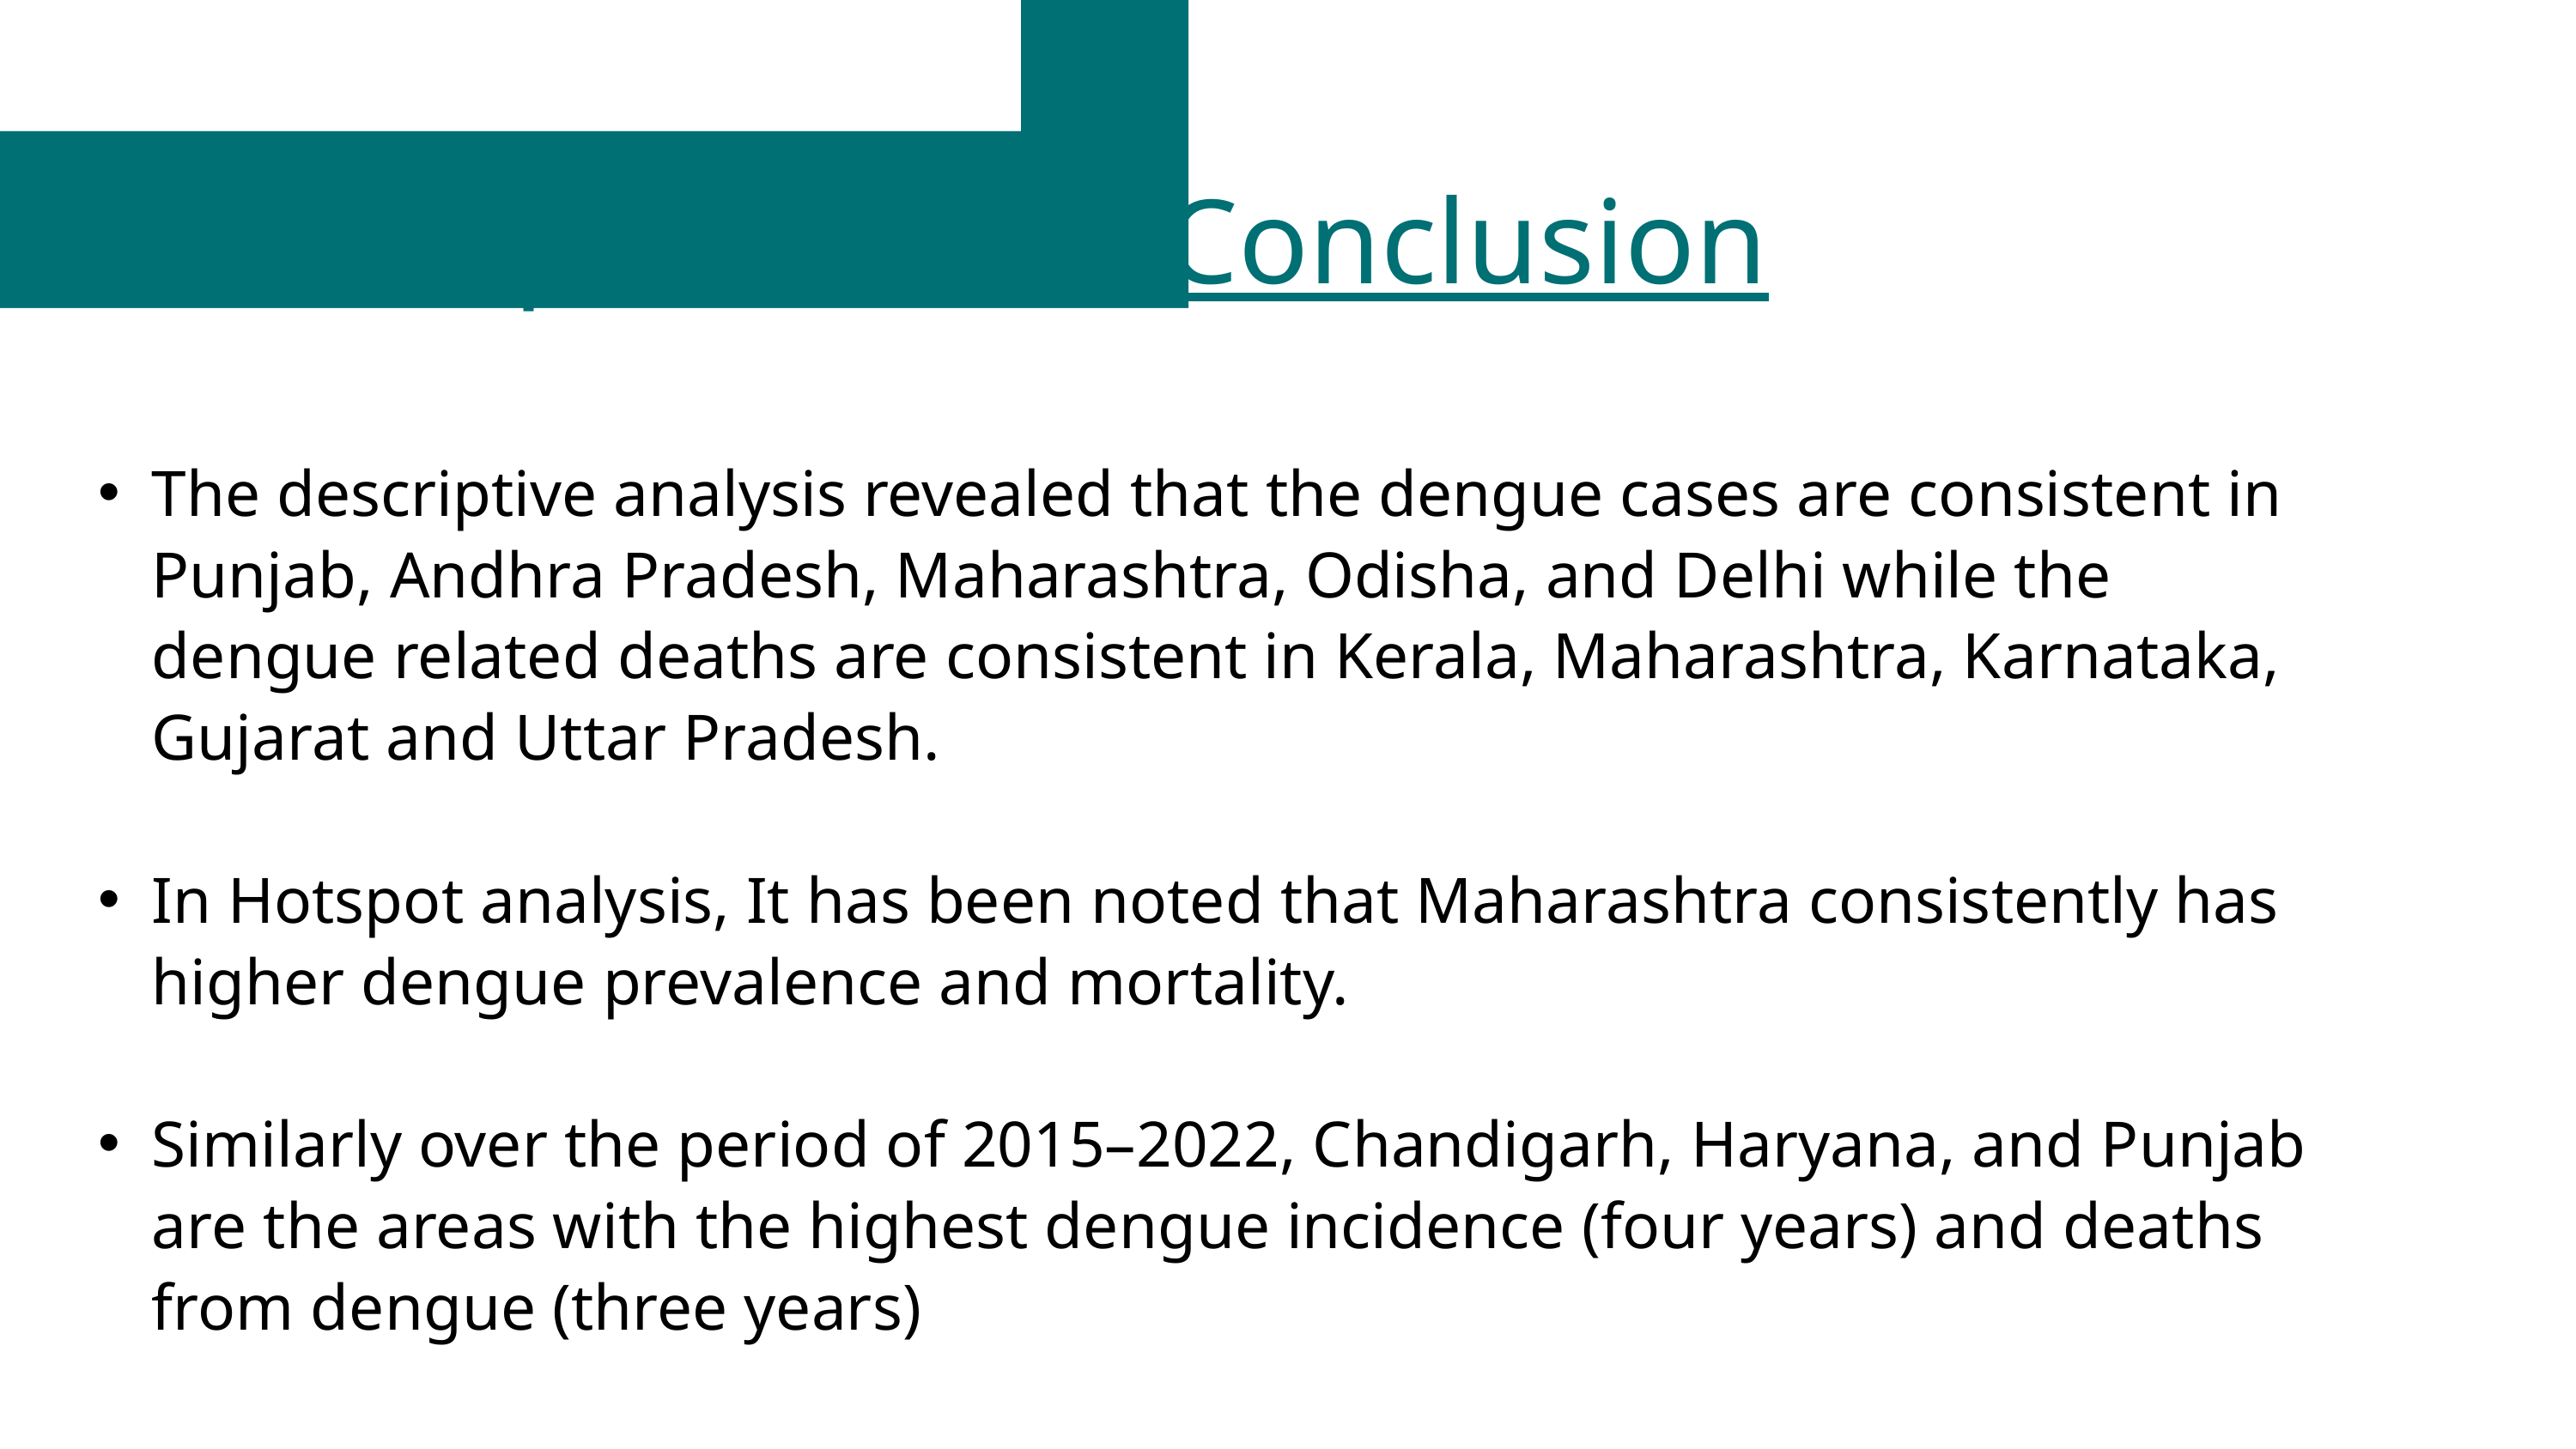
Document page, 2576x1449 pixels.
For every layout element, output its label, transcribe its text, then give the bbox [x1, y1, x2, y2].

text_box Interpretation & Conclusion [144, 155, 1871, 307]
text_box [0, 0, 1189, 309]
text_box The descriptive analysis revealed that the dengue cases are consistent in Punjab, Andhra Pradesh, Maharashtra, Odisha, and Delhi while the dengue related deaths are consistent in Kerala, Maharashtra, Karnataka, Gujarat and Uttar Pradesh. In Hotspot analysis, It has been noted that Maharashtra consistently has higher dengue prevalence and mortality. Similarly over the period of 2015–2022, Chandigarh, Haryana, and Punjab are the areas with the highest dengue incidence (four years) and deaths from dengue (three years) . [45, 447, 2332, 1449]
